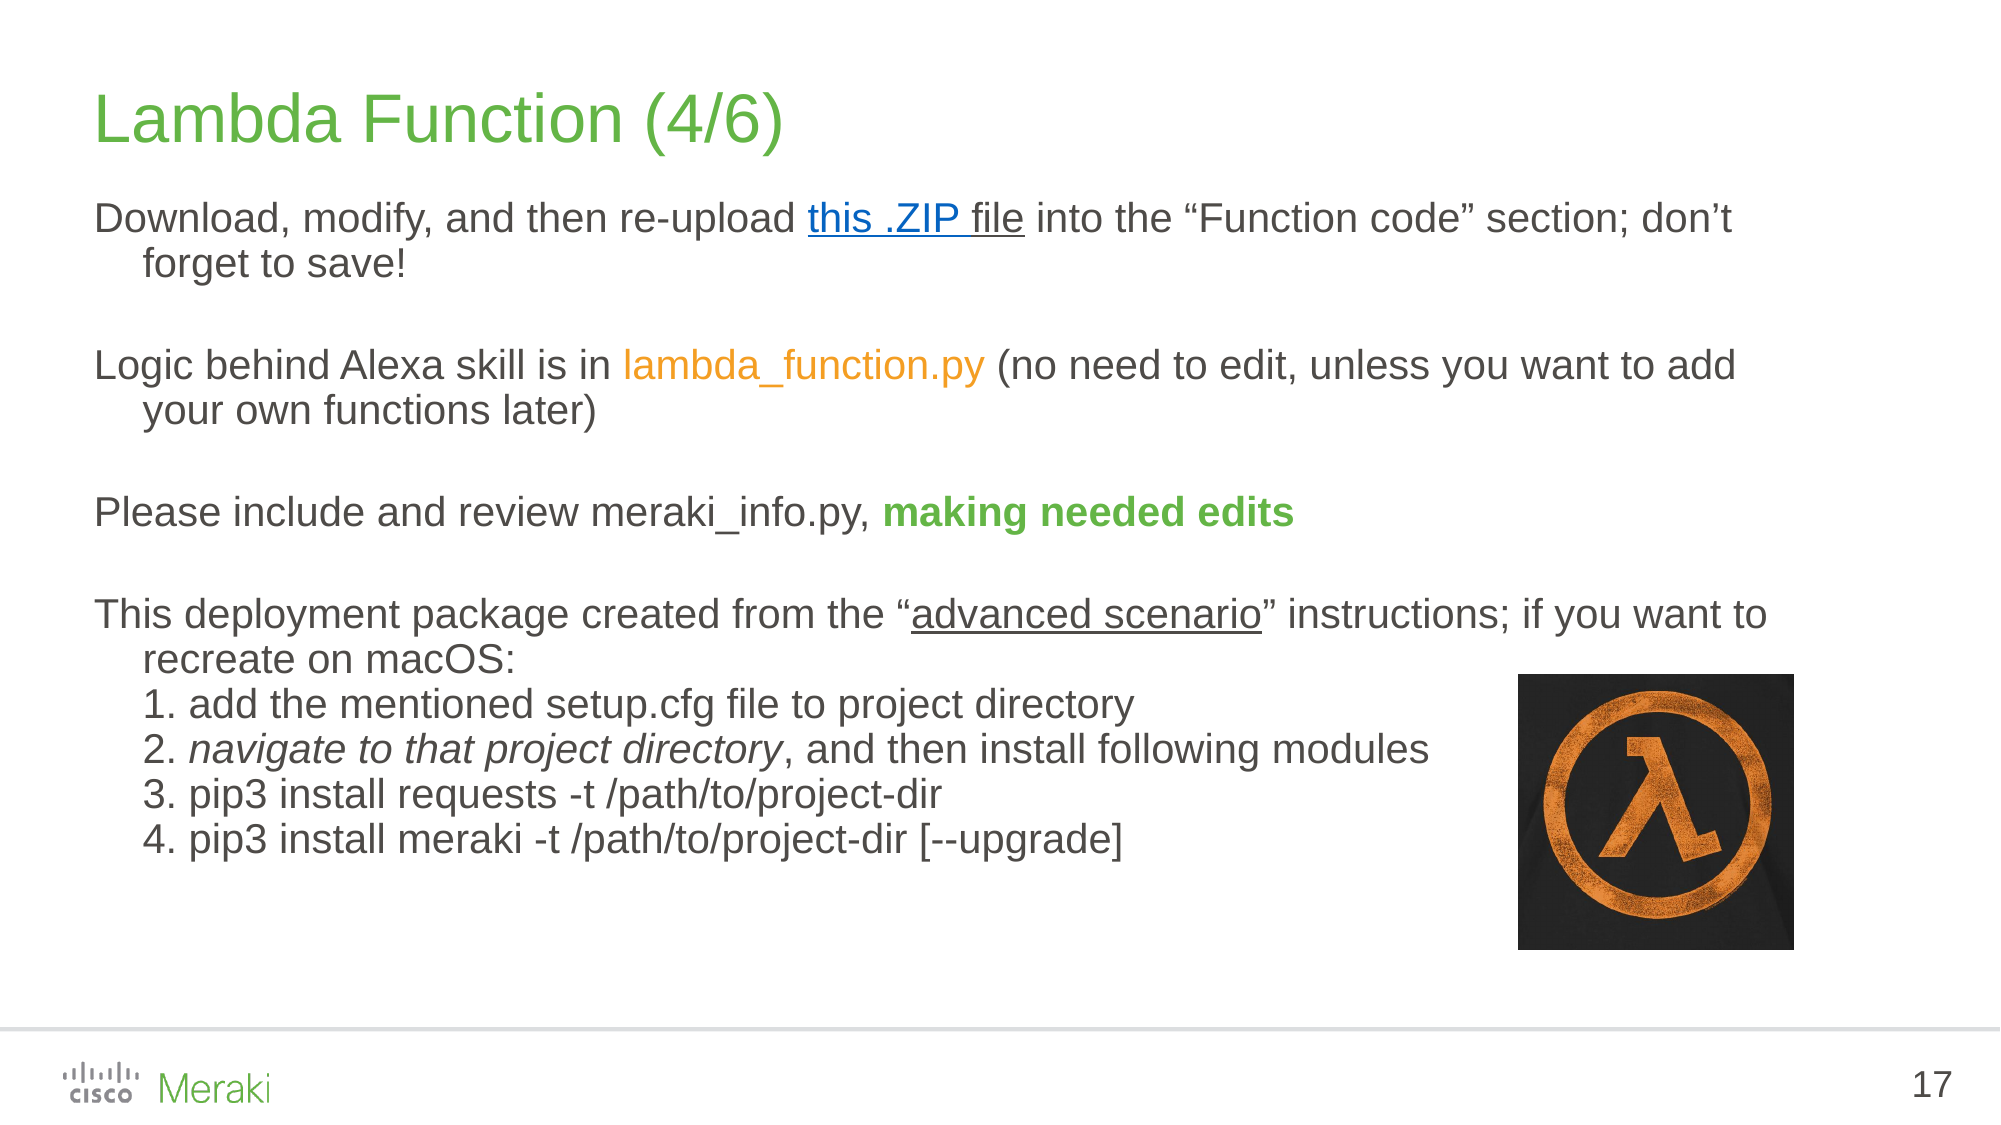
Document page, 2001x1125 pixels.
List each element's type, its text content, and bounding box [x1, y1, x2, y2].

picture [1518, 674, 1794, 950]
slide_number 17 [1896, 1052, 1975, 1105]
list Download, modify, and then re-upload this .ZIP file into the “Function code” section; don’t forget to save! Logic behind Alexa skill is in lambda_function.py (no need to edit, unless you want to add your own functions later) Please include and review meraki_info.py, making needed edits This deployment package created from the “advanced scenario” instructions; if you want to recreate on macOS: 1. add the mentioned setup.cfg file to project directory 2. navigate to that project directory, and then install following modules 3. pip3 install requests -t /path/to/project-dir 4. pip3 install meraki -t /path/to/project-dir [--upgrade] [79, 189, 1804, 997]
picture [63, 1061, 269, 1103]
title Lambda Function (4/6) [78, 76, 1804, 157]
